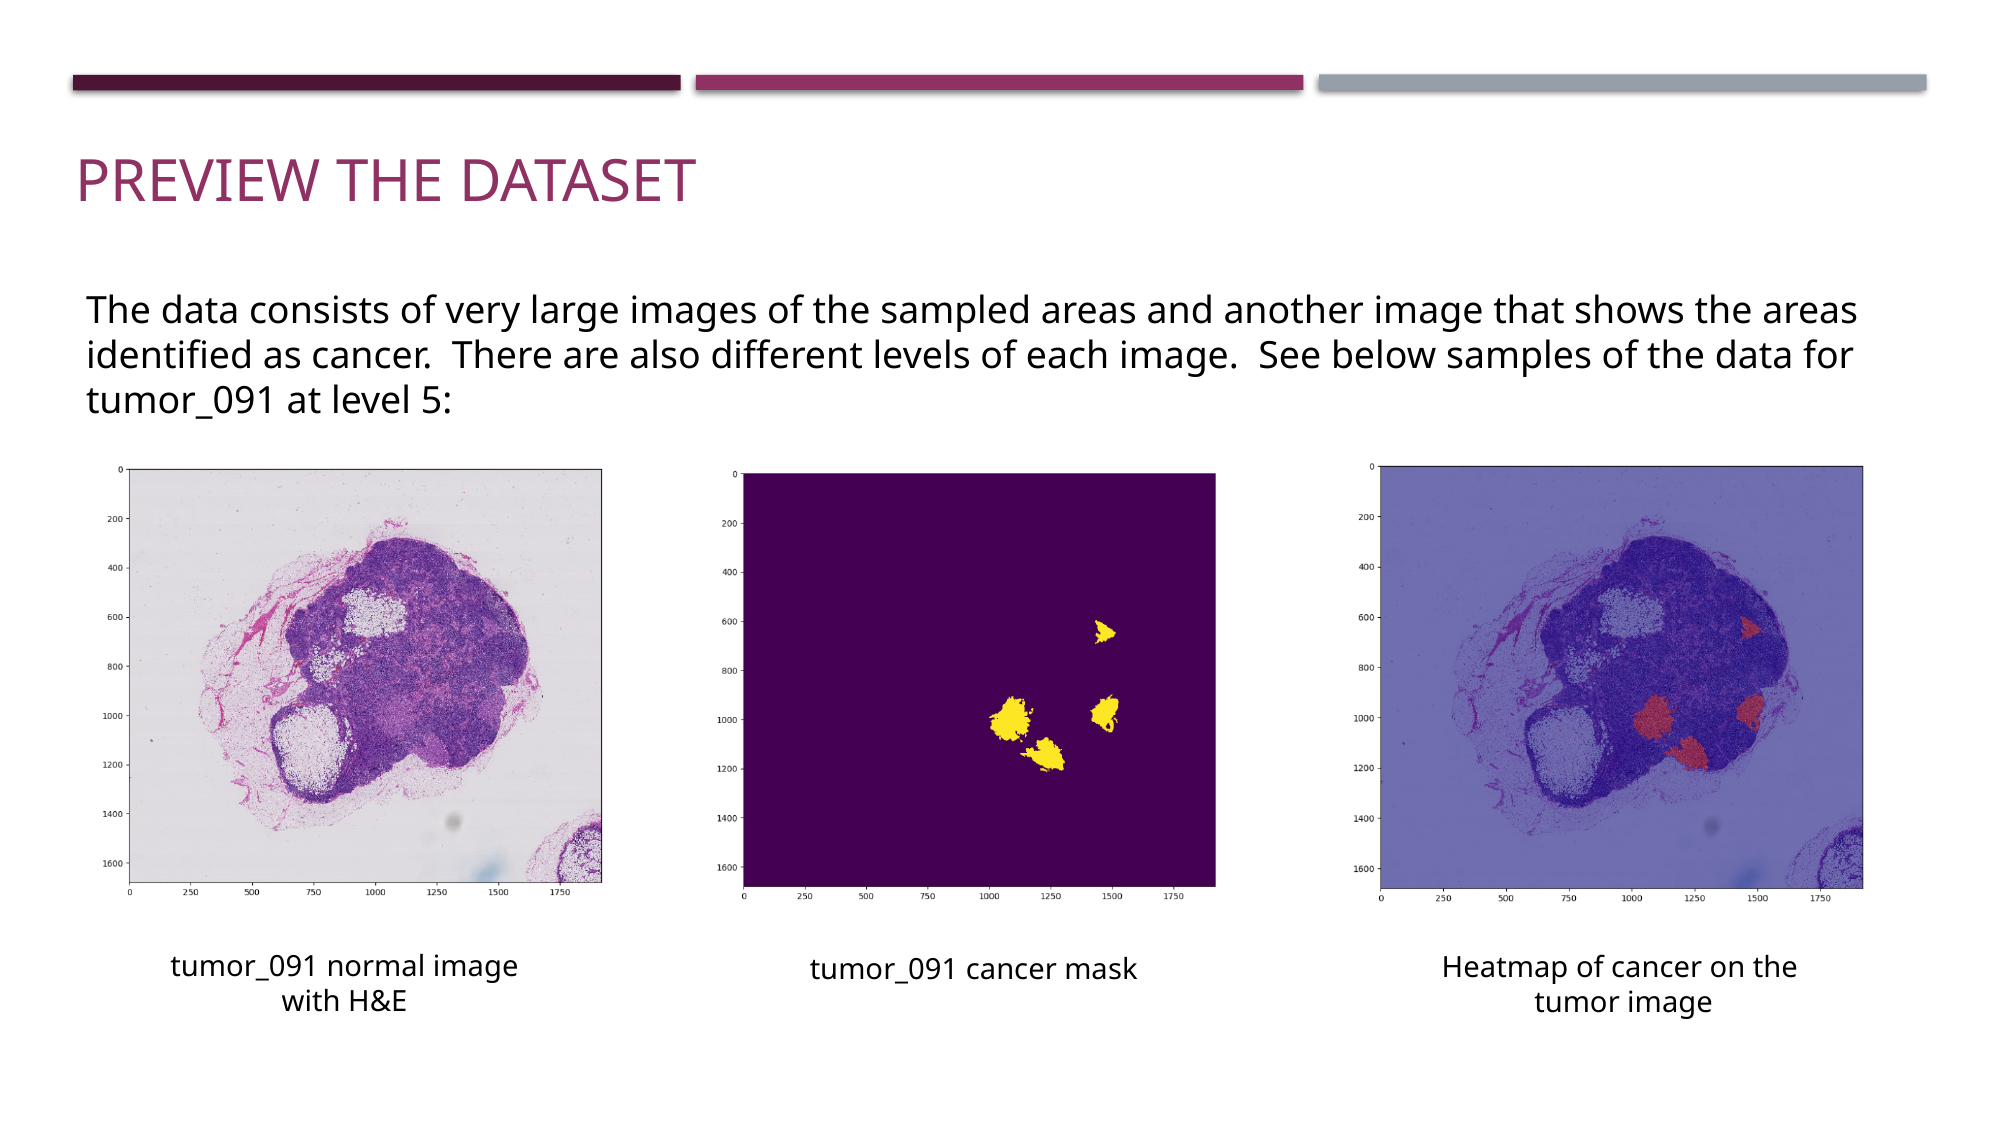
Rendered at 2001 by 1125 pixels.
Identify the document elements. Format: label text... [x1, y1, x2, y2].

picture [92, 458, 615, 903]
text_box Heatmap of cancer on the tumor image [1426, 941, 1821, 1027]
text_box tumor_091 normal image with H&E [155, 939, 542, 1025]
text_box The data consists of very large images of the sampled areas and another image that shows the areas identified as cancer. There are also different levels of each image. See below samples of the data for tumor_091 at level 5: [71, 279, 1896, 409]
text_box tumor_091 cancer mask [795, 942, 1153, 993]
picture [712, 464, 1227, 909]
title Preview the Dataset [60, 115, 1925, 221]
picture [1350, 453, 1873, 909]
